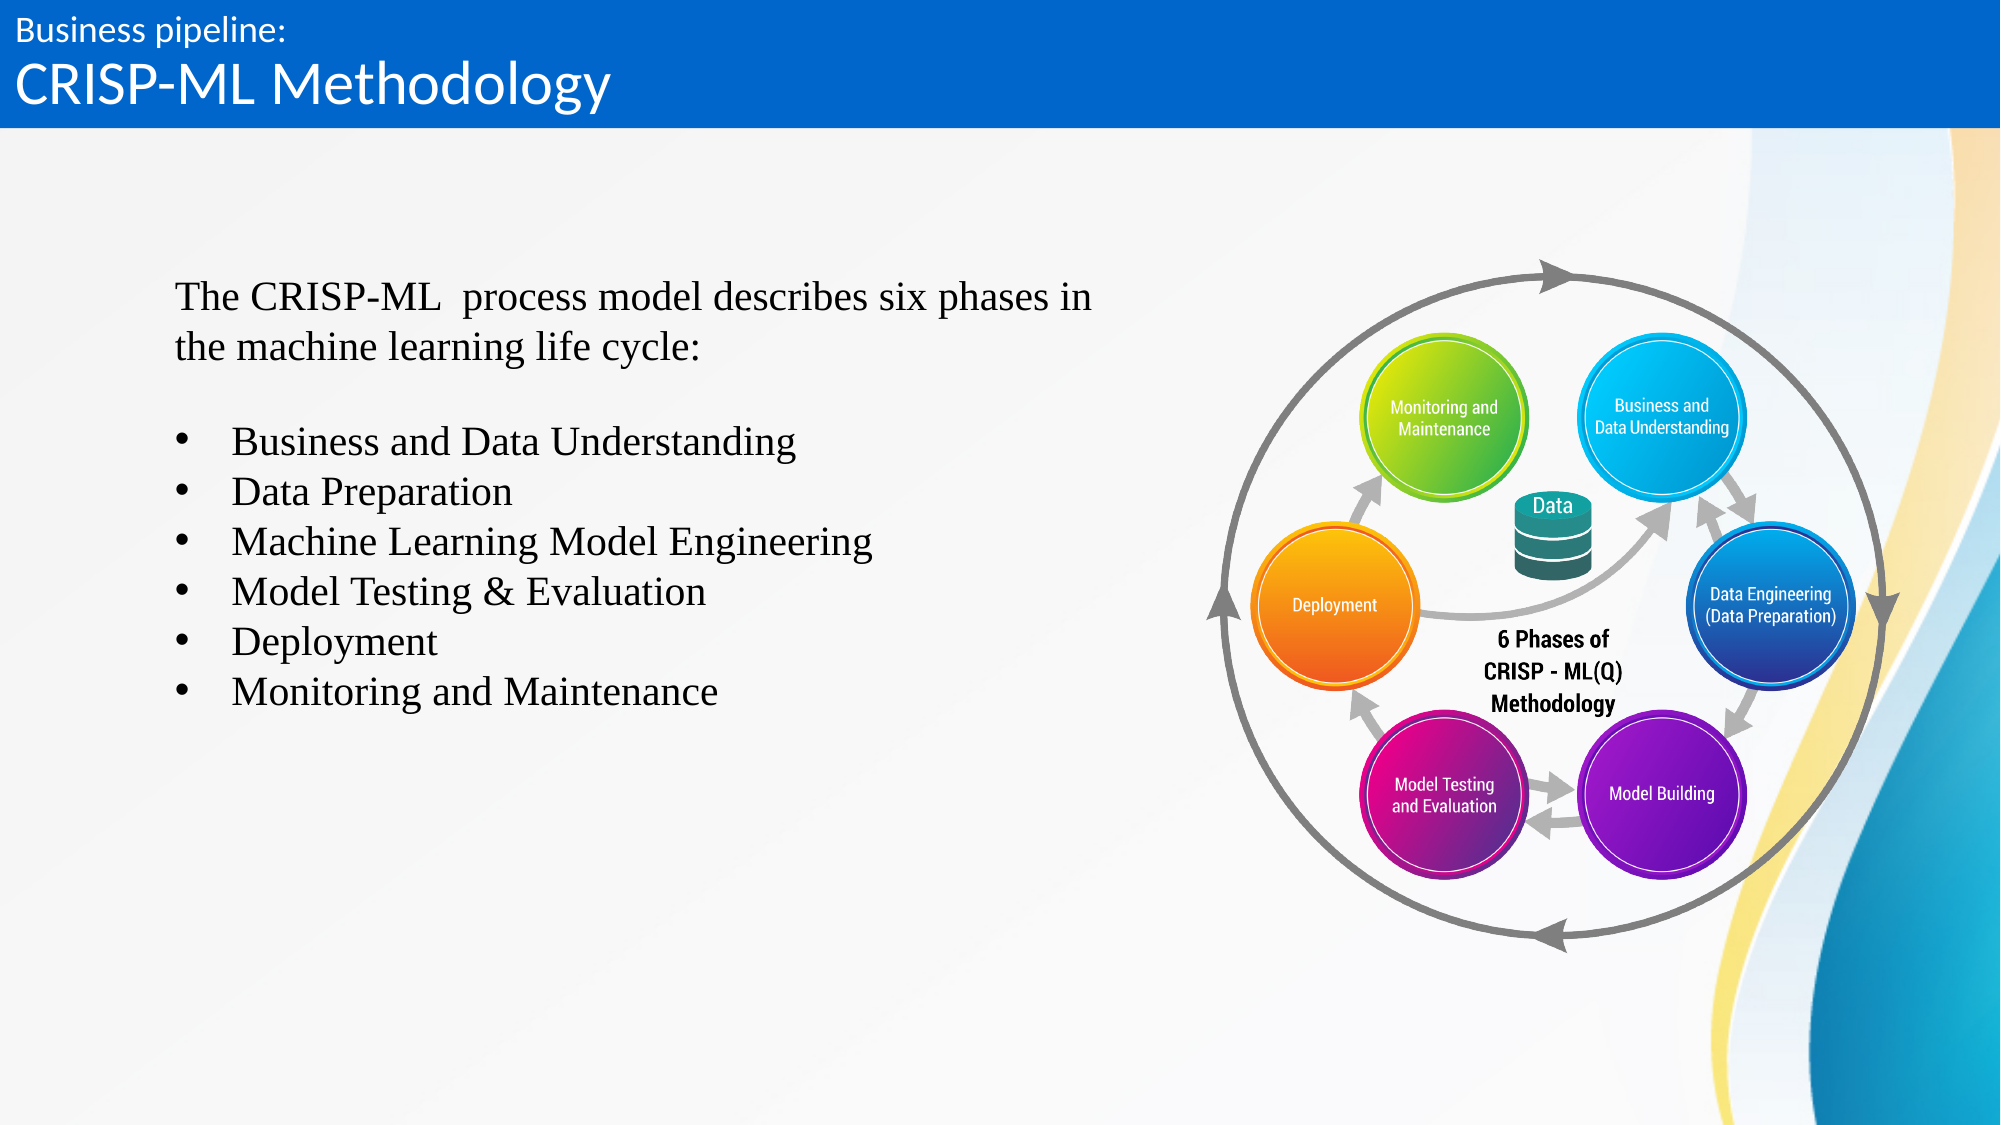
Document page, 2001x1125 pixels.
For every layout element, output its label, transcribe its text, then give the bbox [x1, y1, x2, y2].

text_box Business pipeline: CRISP-ML Methodology [0, 0, 2000, 129]
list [1195, 249, 1910, 963]
picture [0, 0, 2001, 1125]
text_box The CRISP-ML process model describes six phases in the machine learning life cycle: Business and Data Understanding Data Preparation Machine Learning Model Engineering Model Testing & Evaluation Deployment Monitoring and Maintenance [160, 261, 1161, 780]
